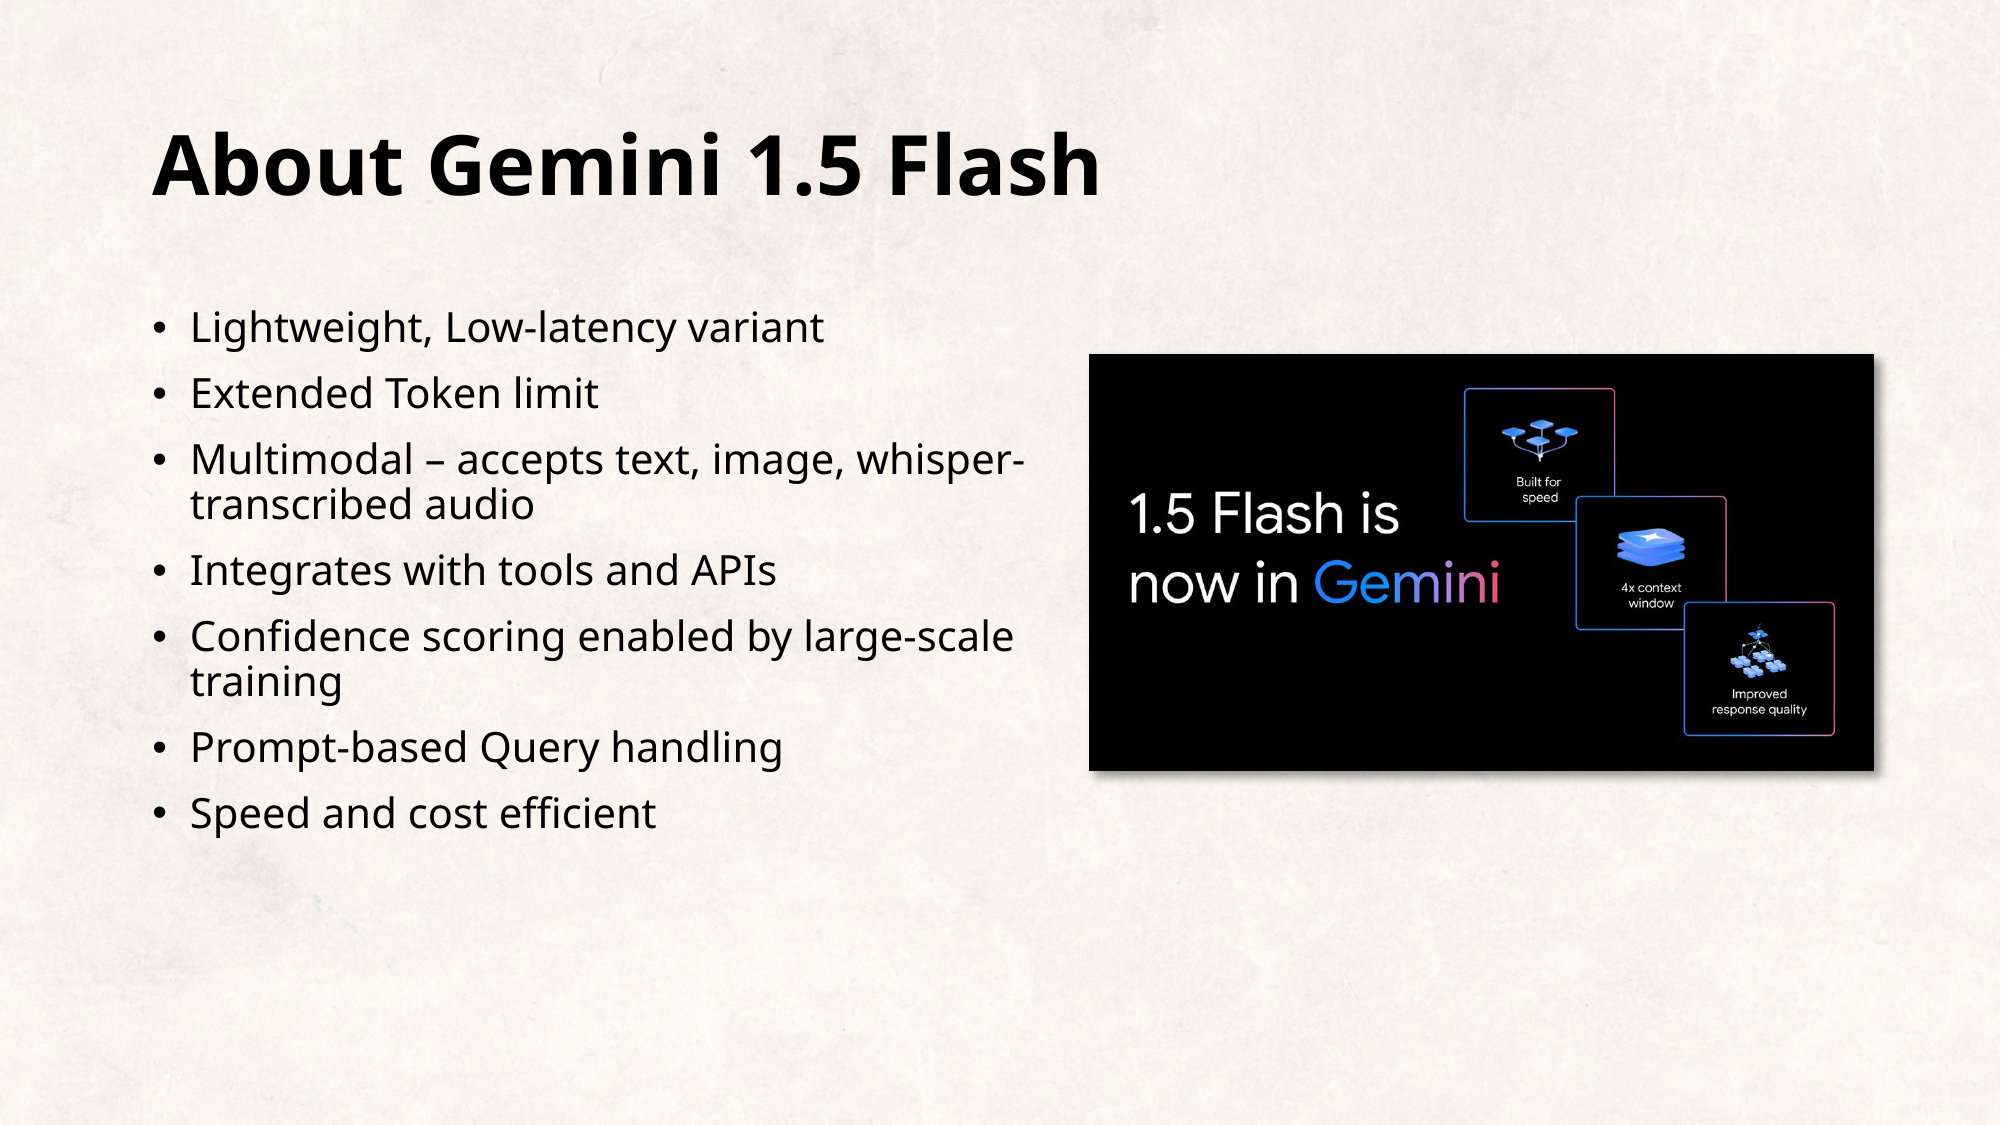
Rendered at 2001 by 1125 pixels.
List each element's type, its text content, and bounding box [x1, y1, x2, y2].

list Lightweight, Low-latency variant Extended Token limit Multimodal – accepts text, image, whisper-transcribed audio Integrates with tools and APIs Confidence scoring enabled by large-scale training Prompt-based Query handling Speed and cost efficient [137, 299, 1110, 909]
title About Gemini 1.5 Flash [137, 59, 1863, 278]
picture [0, 0, 2001, 1125]
